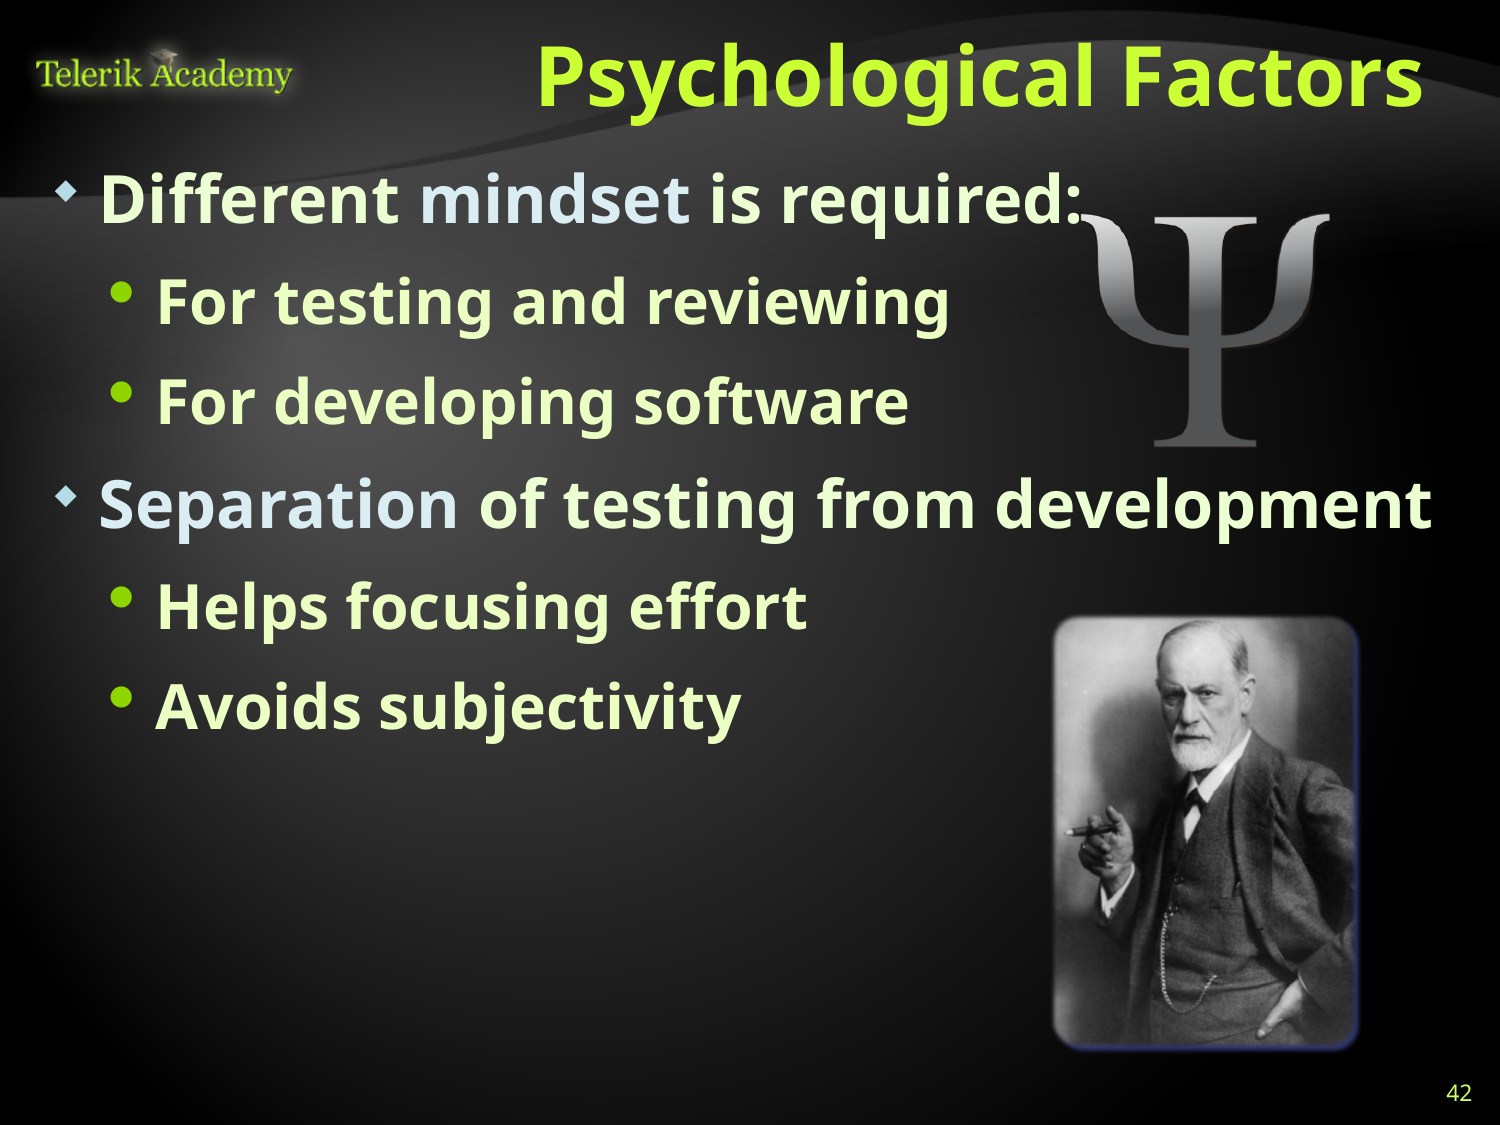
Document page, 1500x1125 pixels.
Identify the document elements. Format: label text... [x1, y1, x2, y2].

title Psychological Factors [300, 12, 1463, 149]
picture [0, 0, 1500, 1125]
slide_number 42 [1412, 1074, 1488, 1113]
list Different mindset is required: For testing and reviewing For developing software Separation of testing from development Helps focusing effort Avoids subjectivity [37, 149, 1463, 1100]
